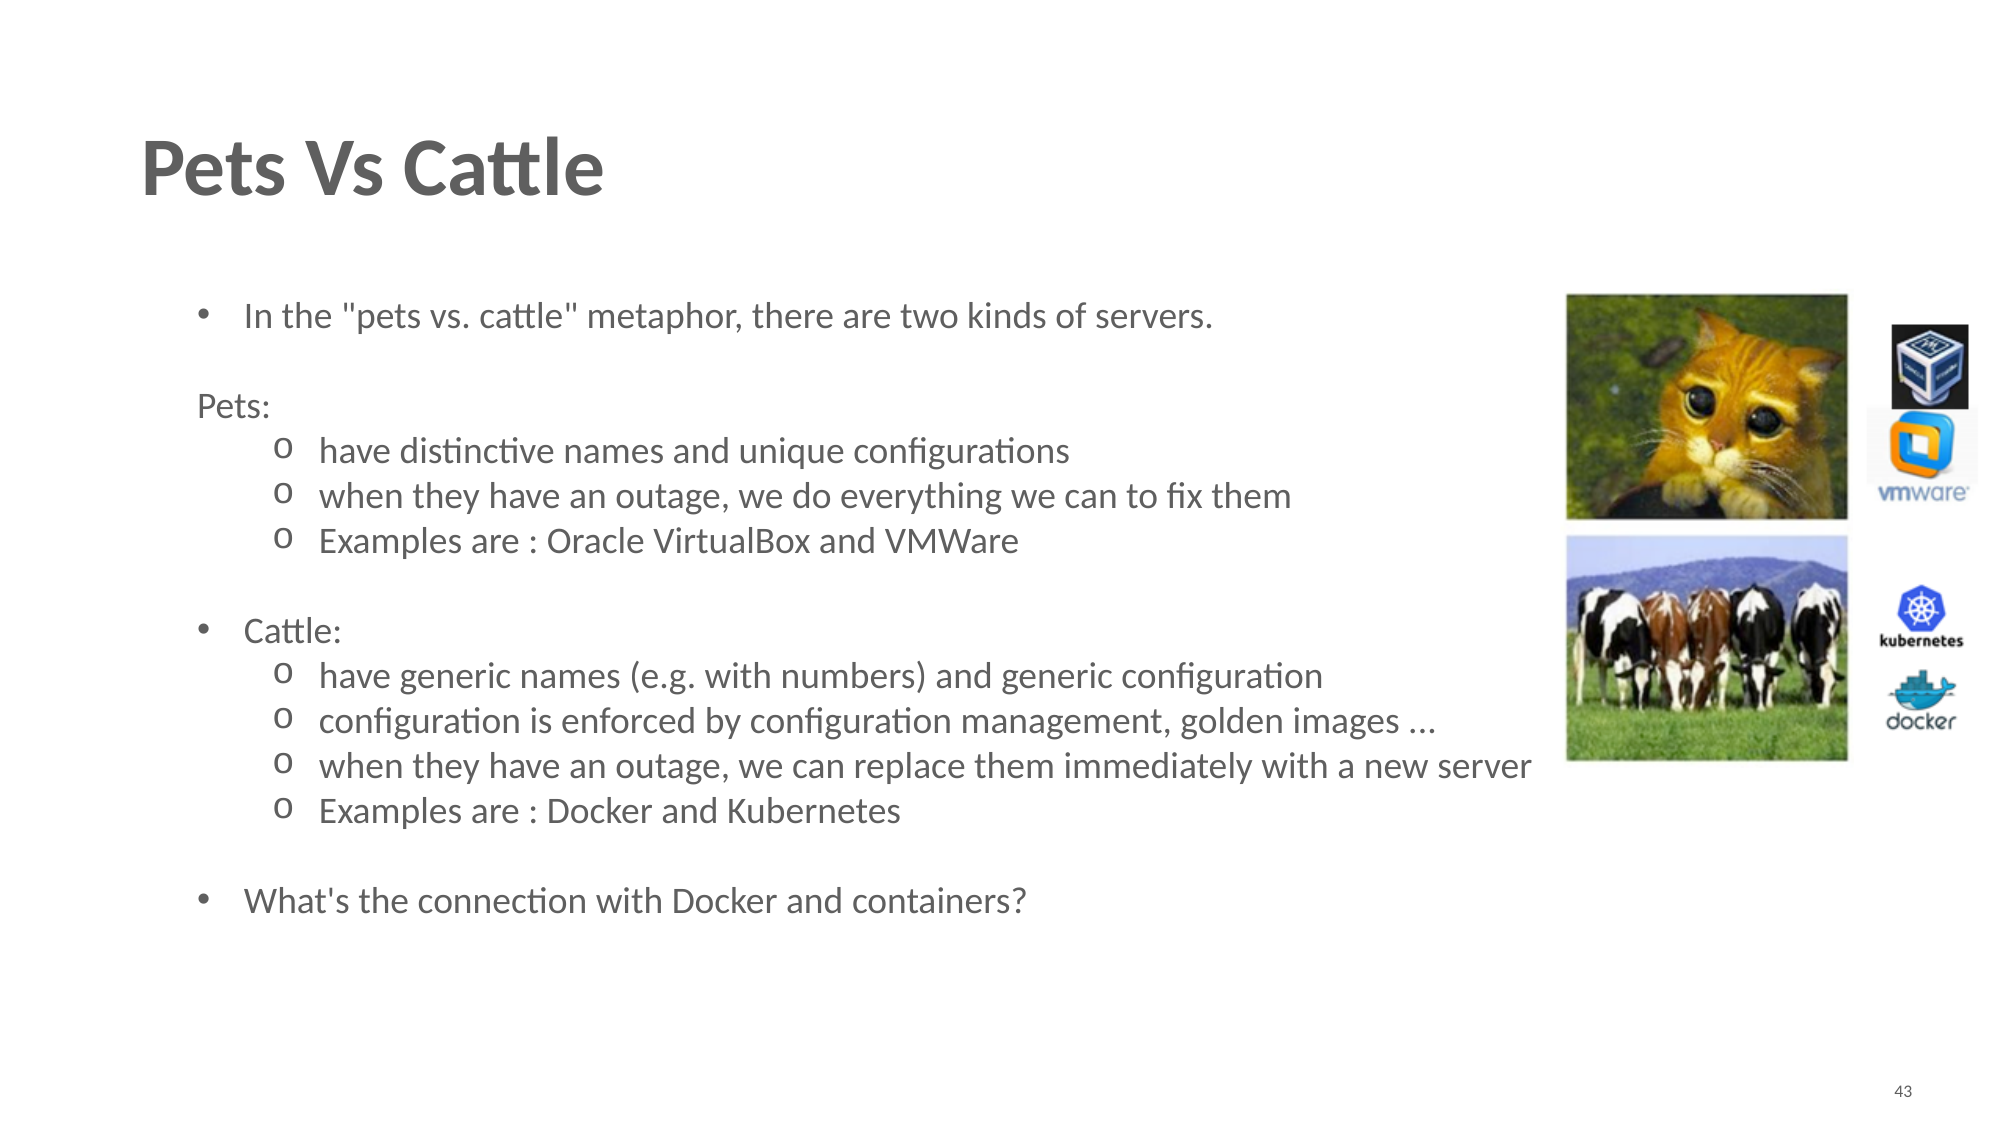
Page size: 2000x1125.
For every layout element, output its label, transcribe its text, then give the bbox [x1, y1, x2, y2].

text_box Pets Vs Cattle [126, 104, 1870, 220]
slide_number 43 [1849, 1075, 1913, 1106]
picture [1544, 282, 1987, 768]
text_box In the "pets vs. cattle" metaphor, there are two kinds of servers. Pets: have distinctive names and unique configurations when they have an outage, we do everything we can to fix them Examples are : Oracle VirtualBox and VMWare Cattle: have generic names (e.g. with numbers) and generic configuration configuration is enforced by configuration management, golden images ... when they have an outage, we can replace them immediately with a new server Examples are : Docker and Kubernetes What's the connection with Docker and containers? [182, 283, 1846, 928]
